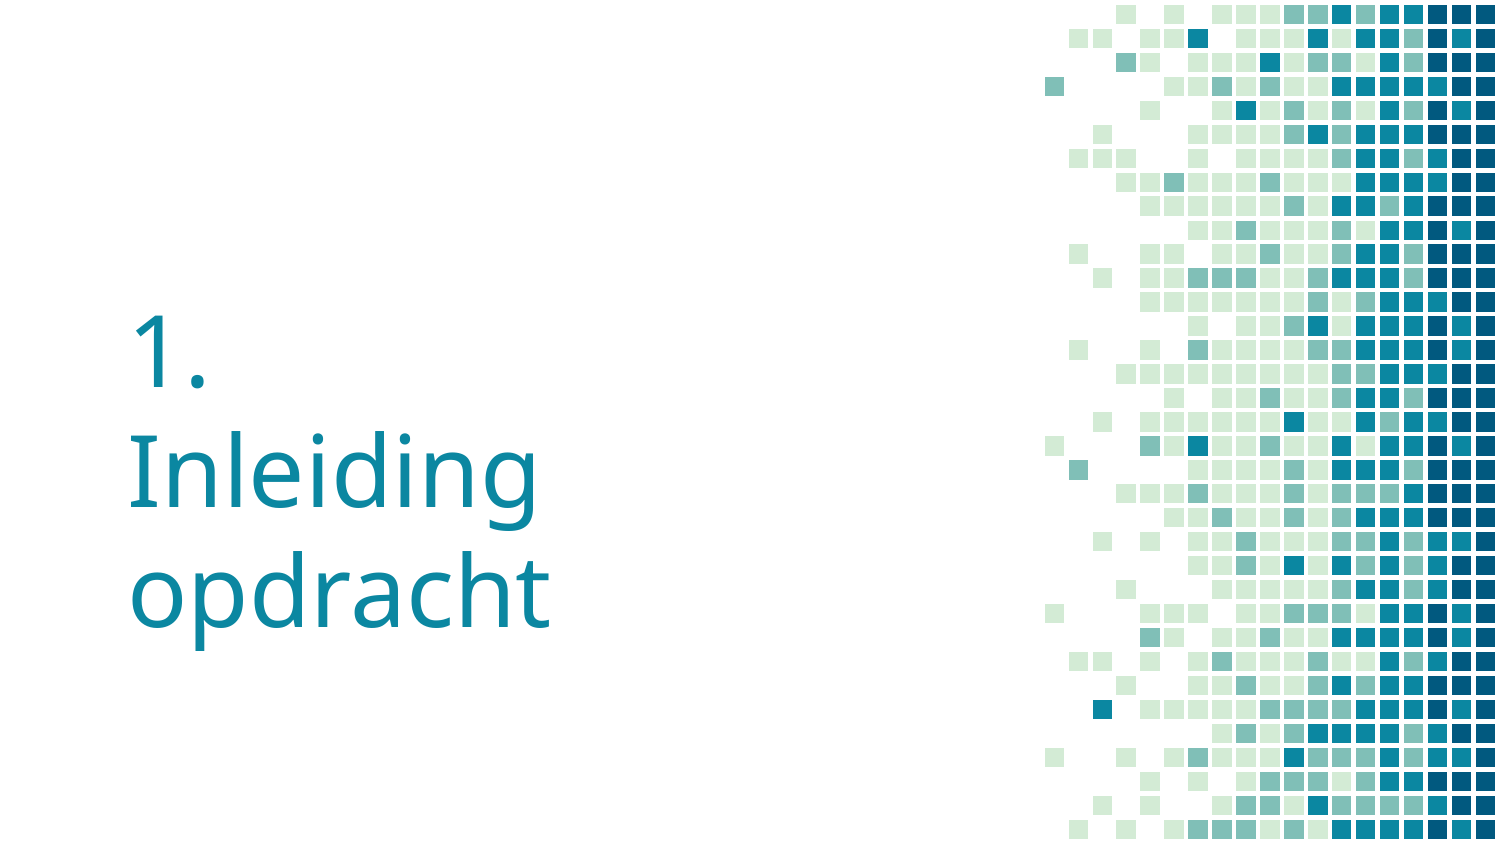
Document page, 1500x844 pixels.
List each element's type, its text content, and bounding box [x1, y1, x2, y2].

title 1. Inleiding opdracht [112, 472, 977, 663]
